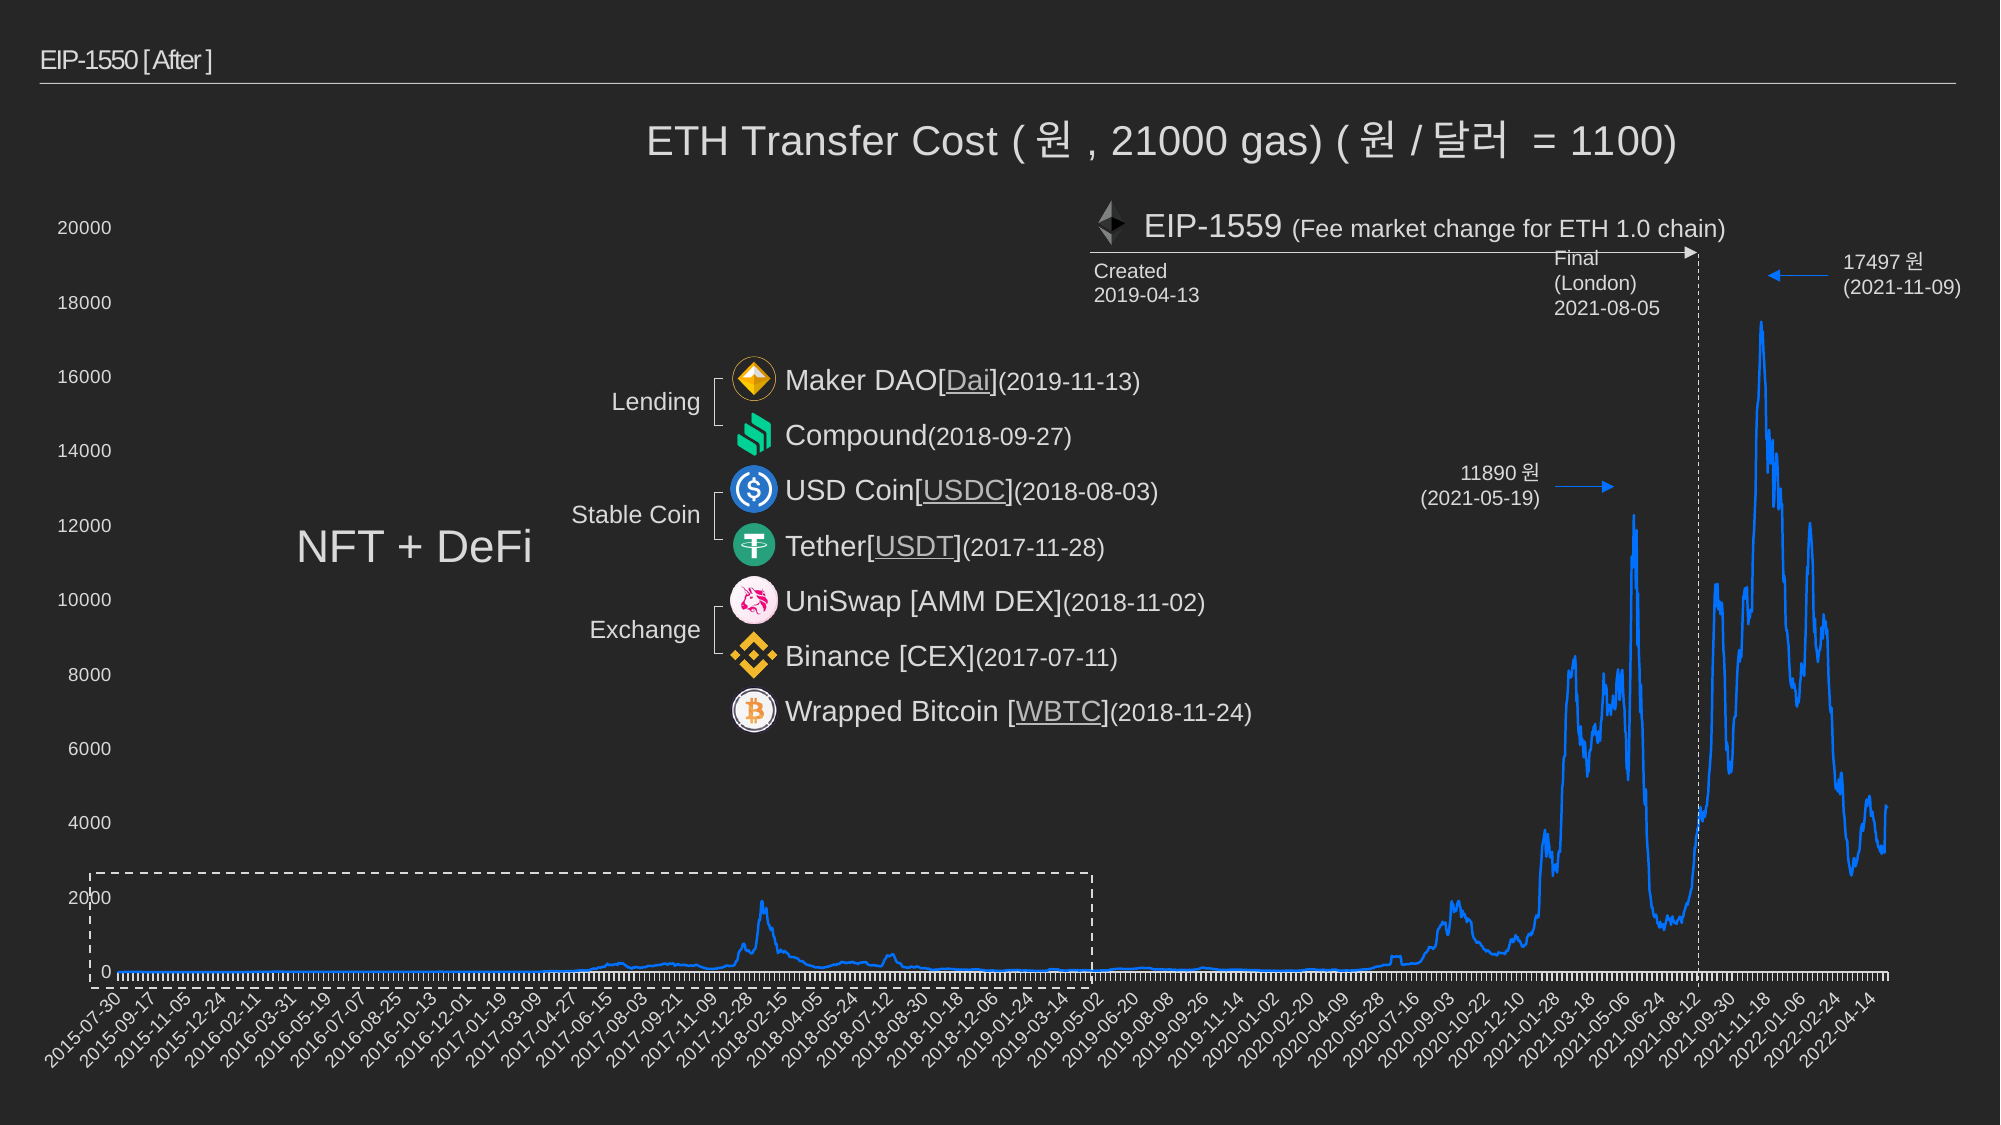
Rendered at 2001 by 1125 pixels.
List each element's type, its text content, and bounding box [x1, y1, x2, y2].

title EIP-1550 [ After ] [39, 31, 1965, 84]
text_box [545, 355, 1378, 735]
text_box 17497원 (2021-11-09) [1927, 245, 1994, 306]
chart [1, 83, 1927, 1094]
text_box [1092, 196, 1861, 253]
